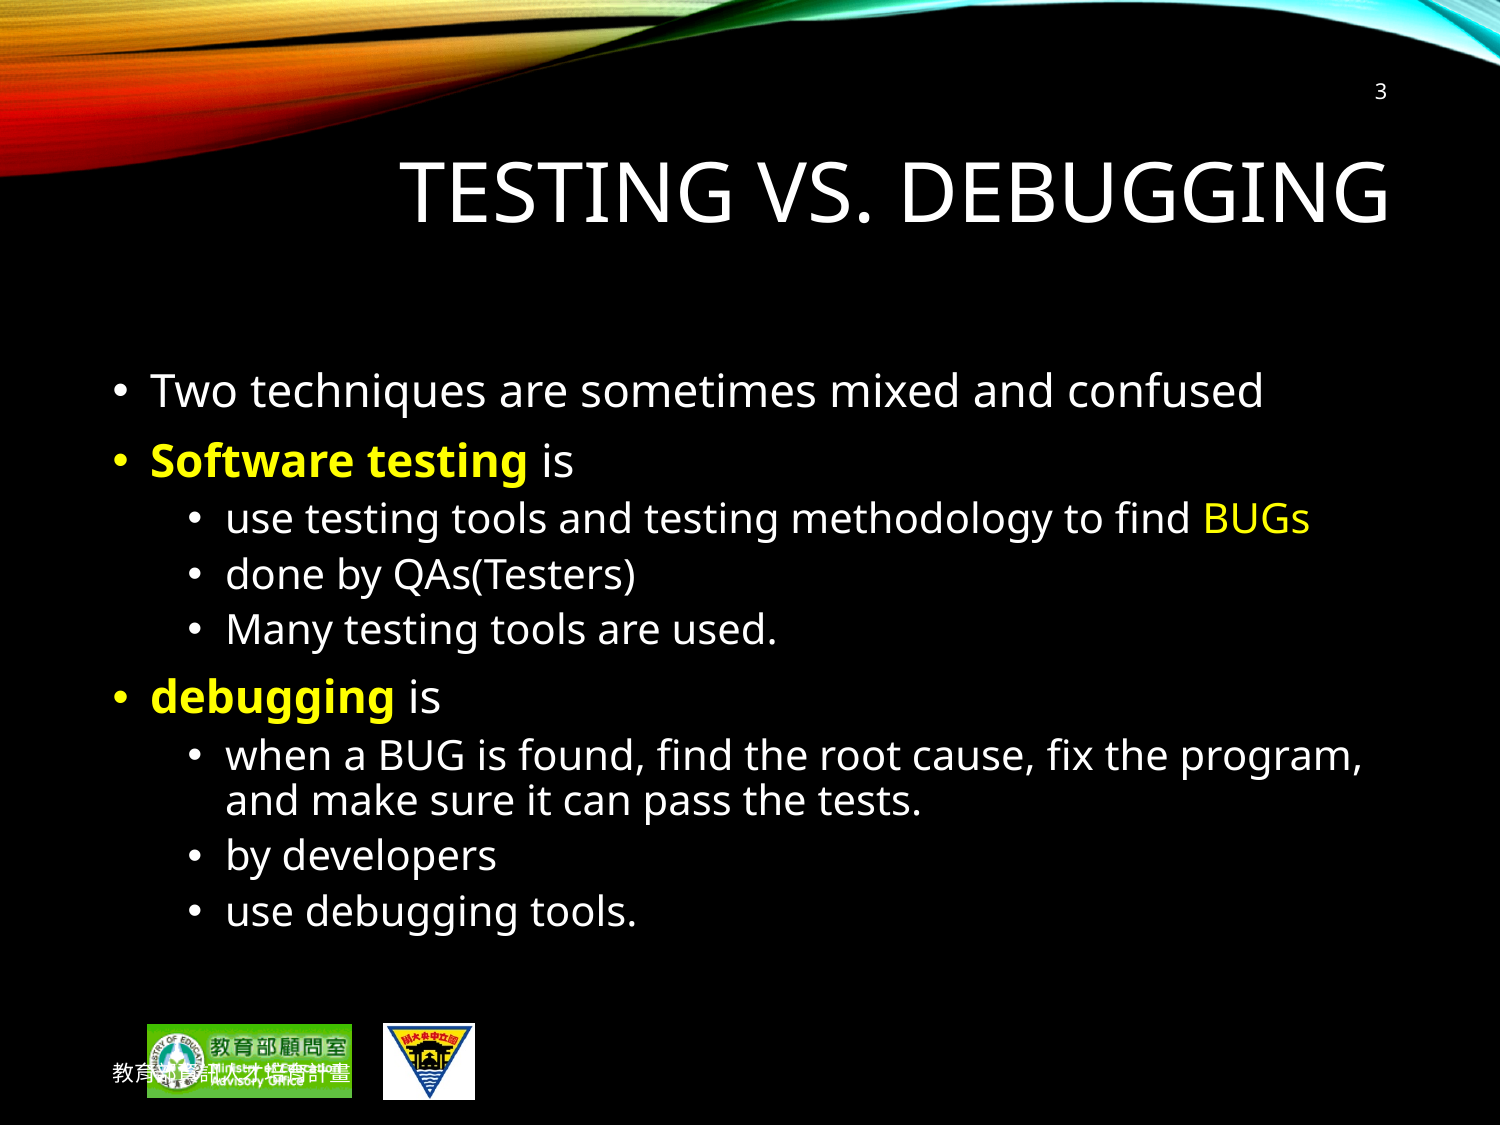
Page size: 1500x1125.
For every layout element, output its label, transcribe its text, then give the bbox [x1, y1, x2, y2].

picture [0, 0, 1500, 178]
picture [383, 1028, 475, 1042]
title Testing vs. Debugging [361, 89, 1408, 302]
slide_number 3 [1078, 62, 1403, 123]
list Two techniques are sometimes mixed and confused Software testing is use testing tools and testing methodology to find BUGs done by QAs(Testers) Many testing tools are used. debugging is when a BUG is found, find the root cause, fix the program, and make sure it can pass the tests. by developers use debugging tools. [97, 360, 1403, 1028]
picture [147, 1028, 352, 1042]
footer 教育部資訊人才培育計畫 [97, 1042, 1030, 1103]
